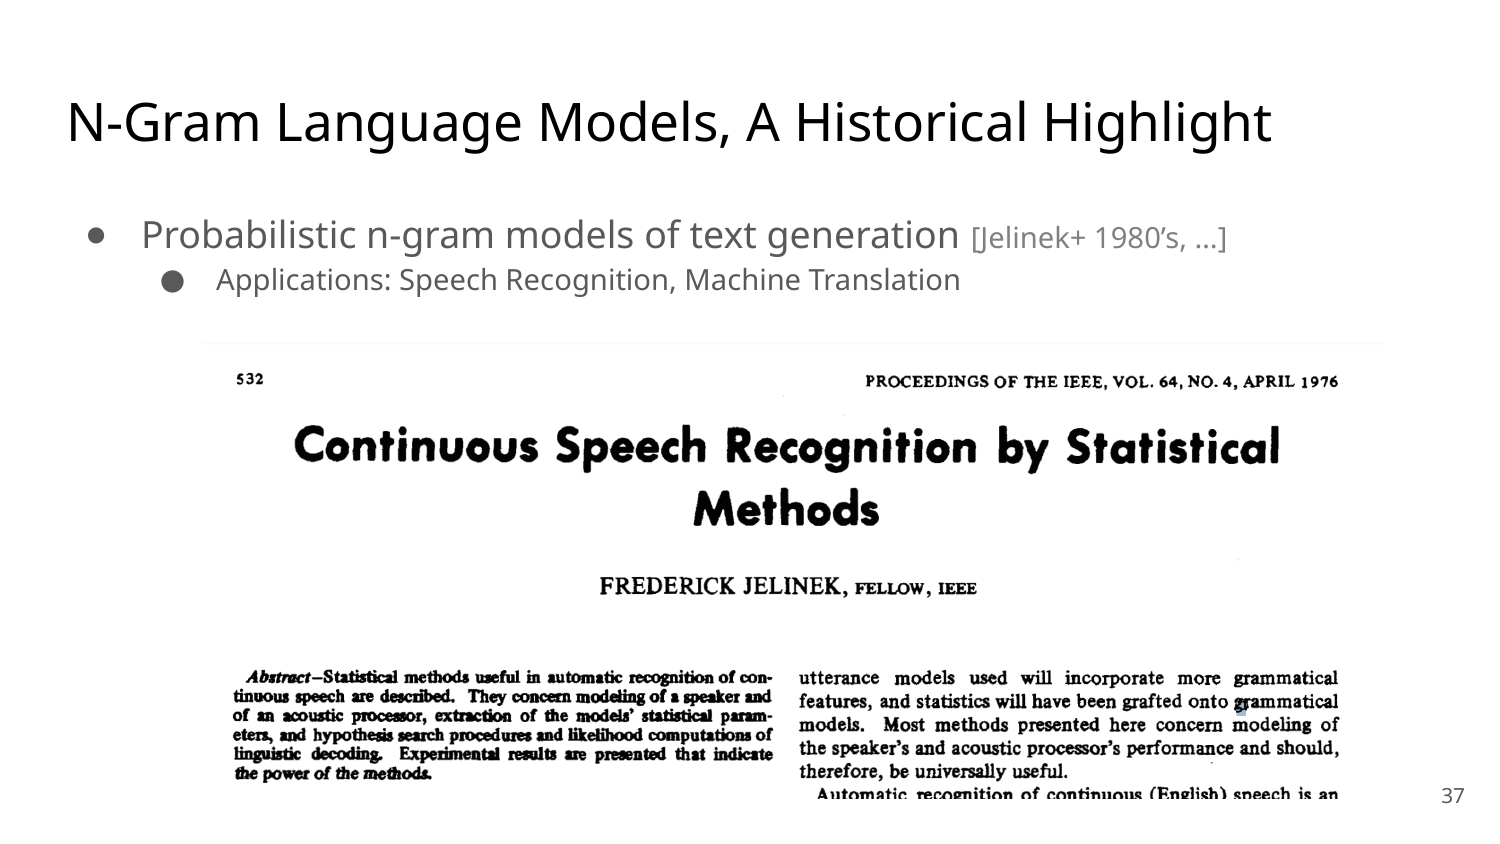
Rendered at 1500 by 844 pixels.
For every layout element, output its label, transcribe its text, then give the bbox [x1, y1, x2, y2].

picture [204, 341, 1384, 799]
slide_number 37 [1389, 764, 1480, 830]
list Probabilistic n-gram models of text generation [Jelinek+ 1980’s, …] Applications: Speech Recognition, Machine Translation [51, 189, 1449, 750]
title N-Gram Language Models, A Historical Highlight [51, 72, 1449, 167]
